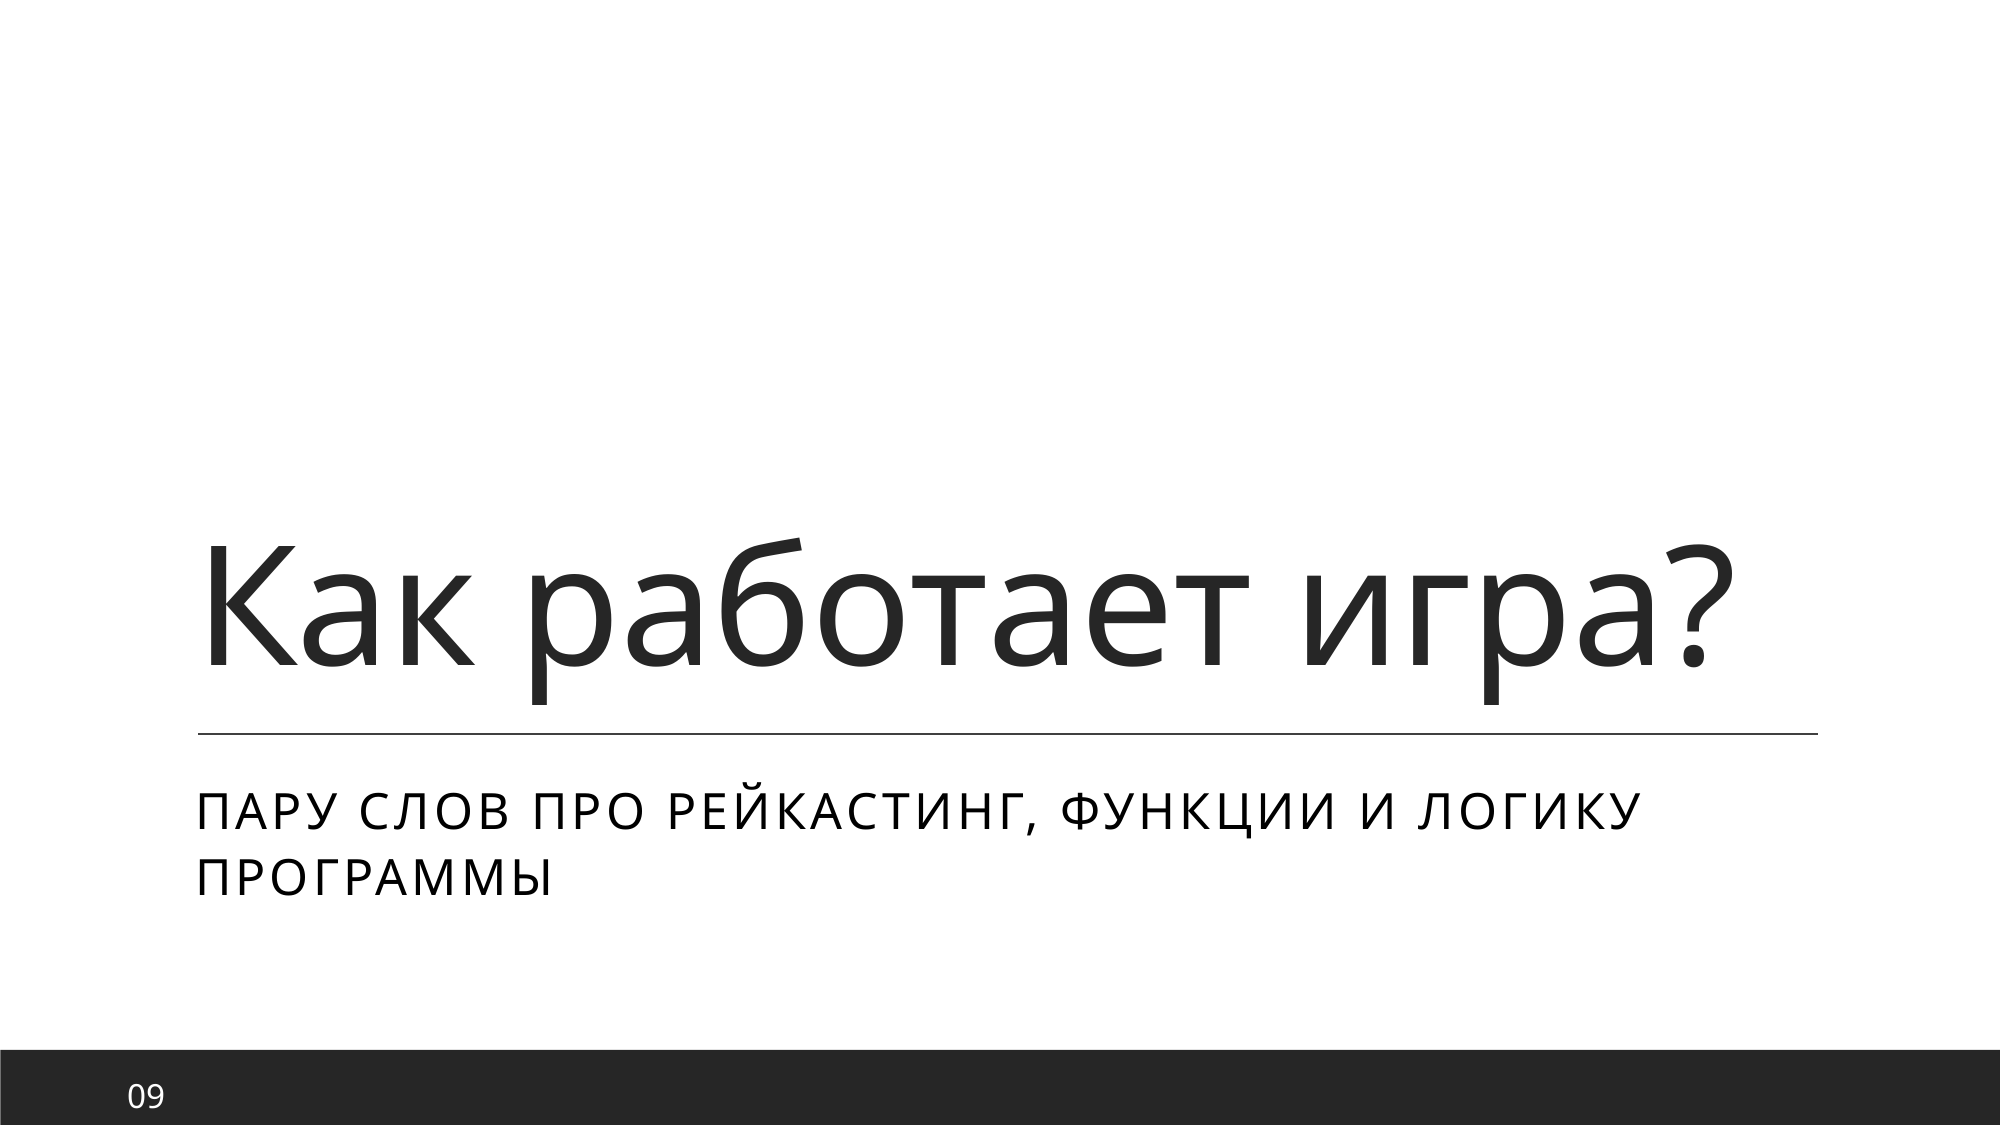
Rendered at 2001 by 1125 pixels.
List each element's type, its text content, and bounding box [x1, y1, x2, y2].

slide_number 09 [0, 1065, 180, 1125]
subtitle Пару слов про рейкастинг, функции и логику программы [180, 766, 1830, 954]
title Как работает игра? [180, 124, 1830, 710]
